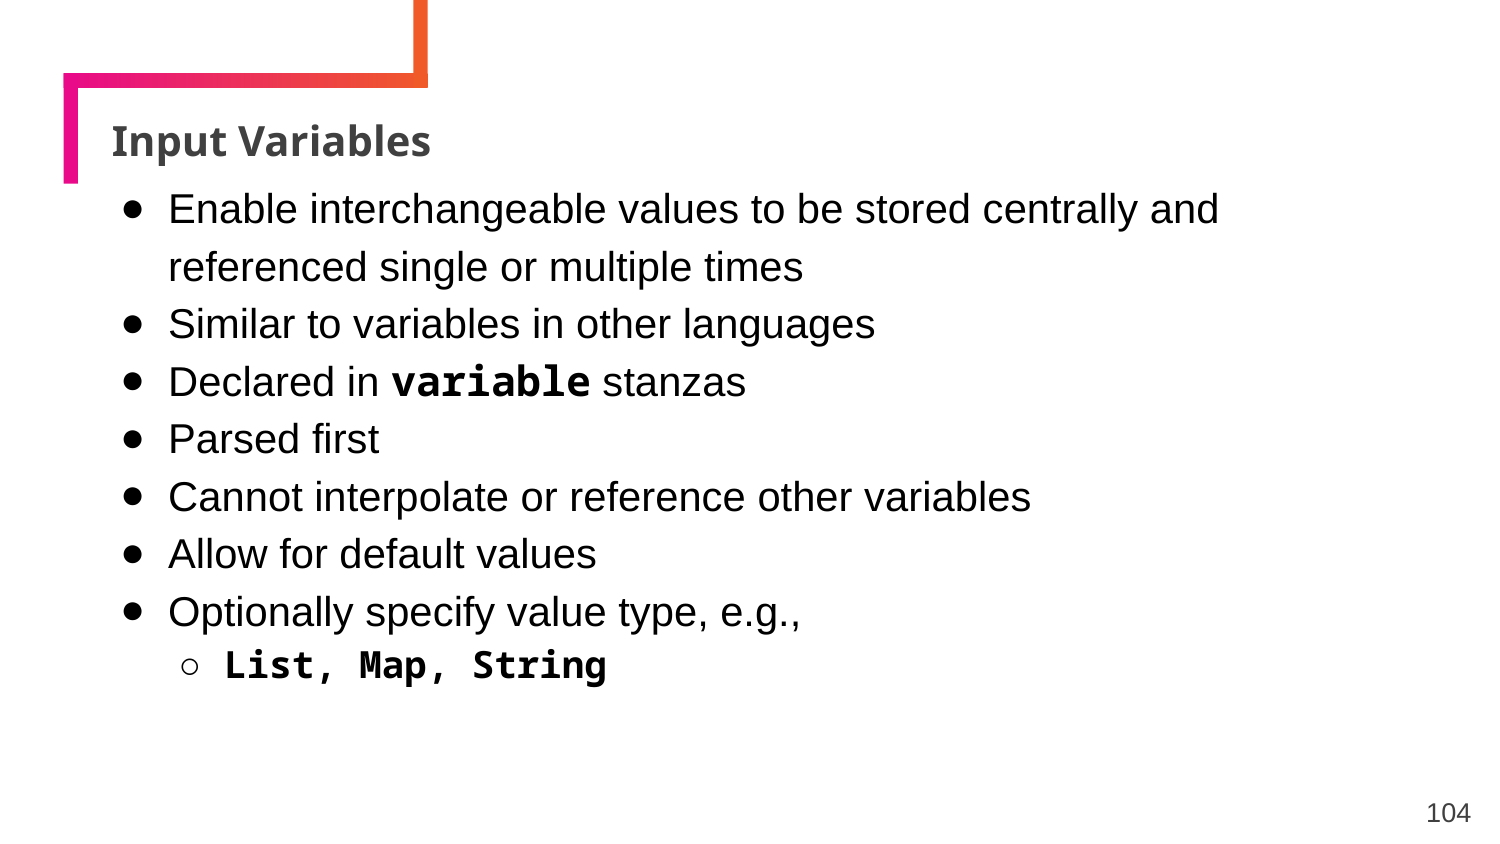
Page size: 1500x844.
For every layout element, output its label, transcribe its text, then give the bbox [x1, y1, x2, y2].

slide_number 104 [1403, 779, 1494, 844]
subtitle Enable interchangeable values to be stored centrally and referenced single or multiple times Similar to variables in other languages Declared in variable stanzas Parsed first Cannot interpolate or reference other variables Allow for default values Optionally specify value type, e.g., List, Map, String [100, 168, 1352, 690]
title Input Variables [100, 117, 1455, 169]
